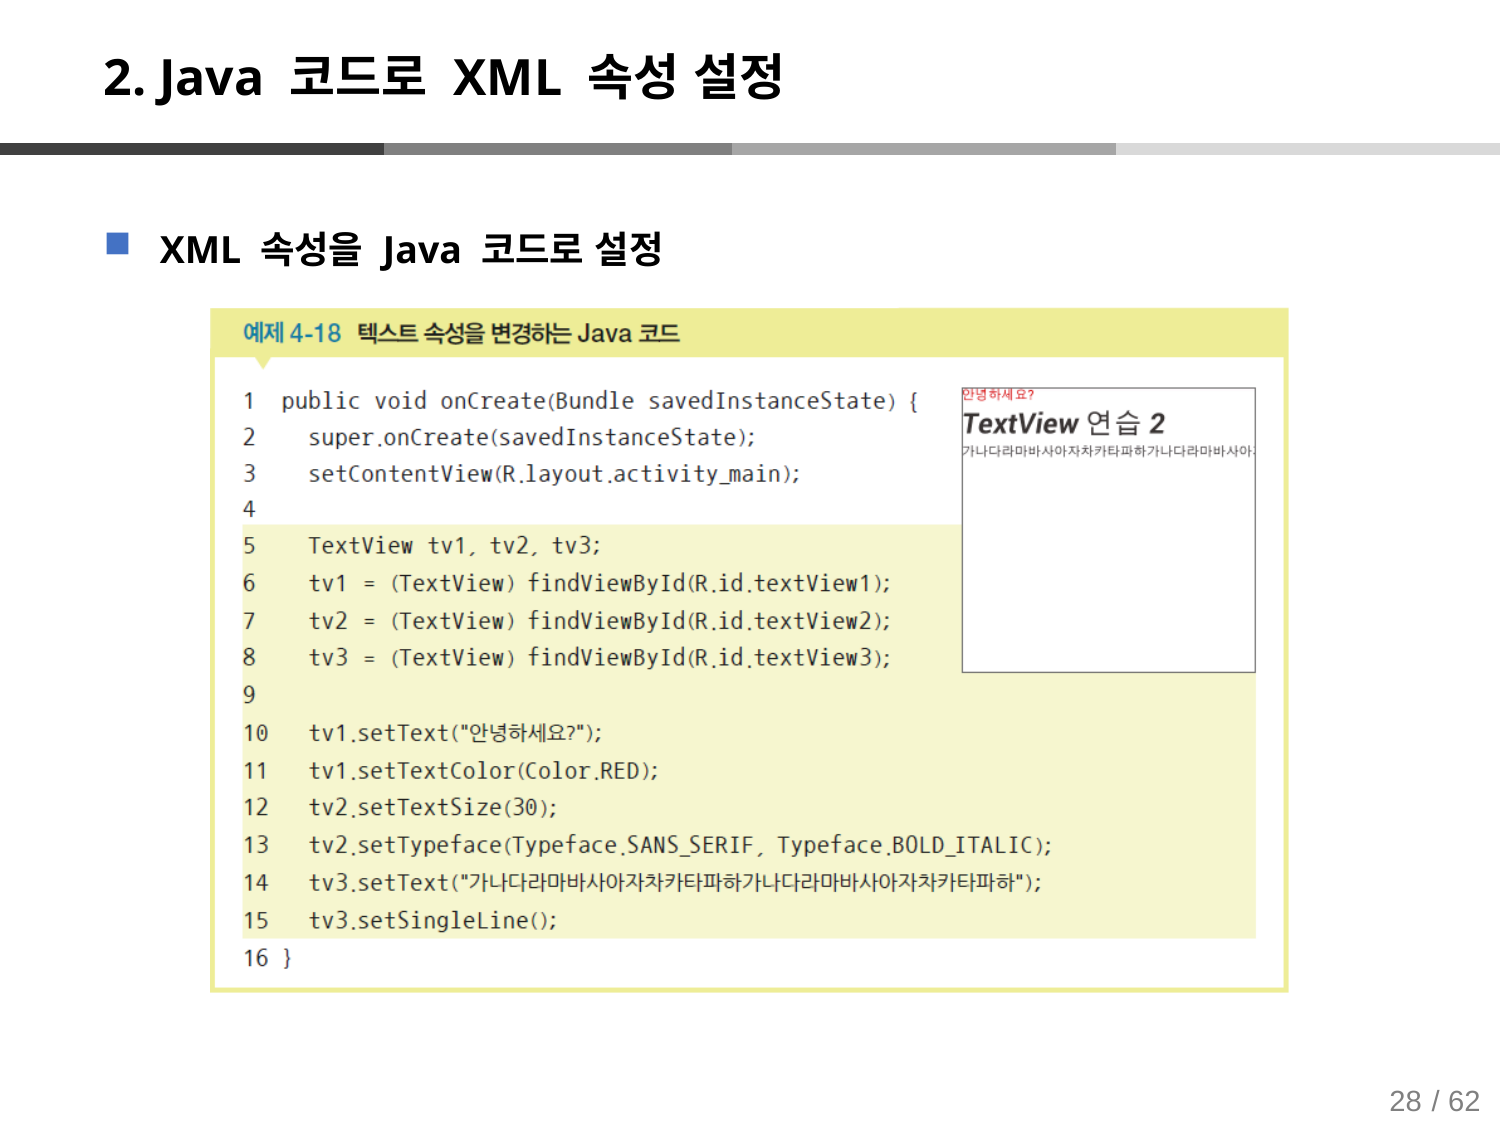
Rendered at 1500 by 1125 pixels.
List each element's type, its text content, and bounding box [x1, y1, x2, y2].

picture [209, 307, 1290, 994]
title 2. Java 코드로 XML 속성 설정 [88, 30, 1211, 121]
list XML 속성을 Java 코드로 설정 [88, 196, 1436, 1083]
